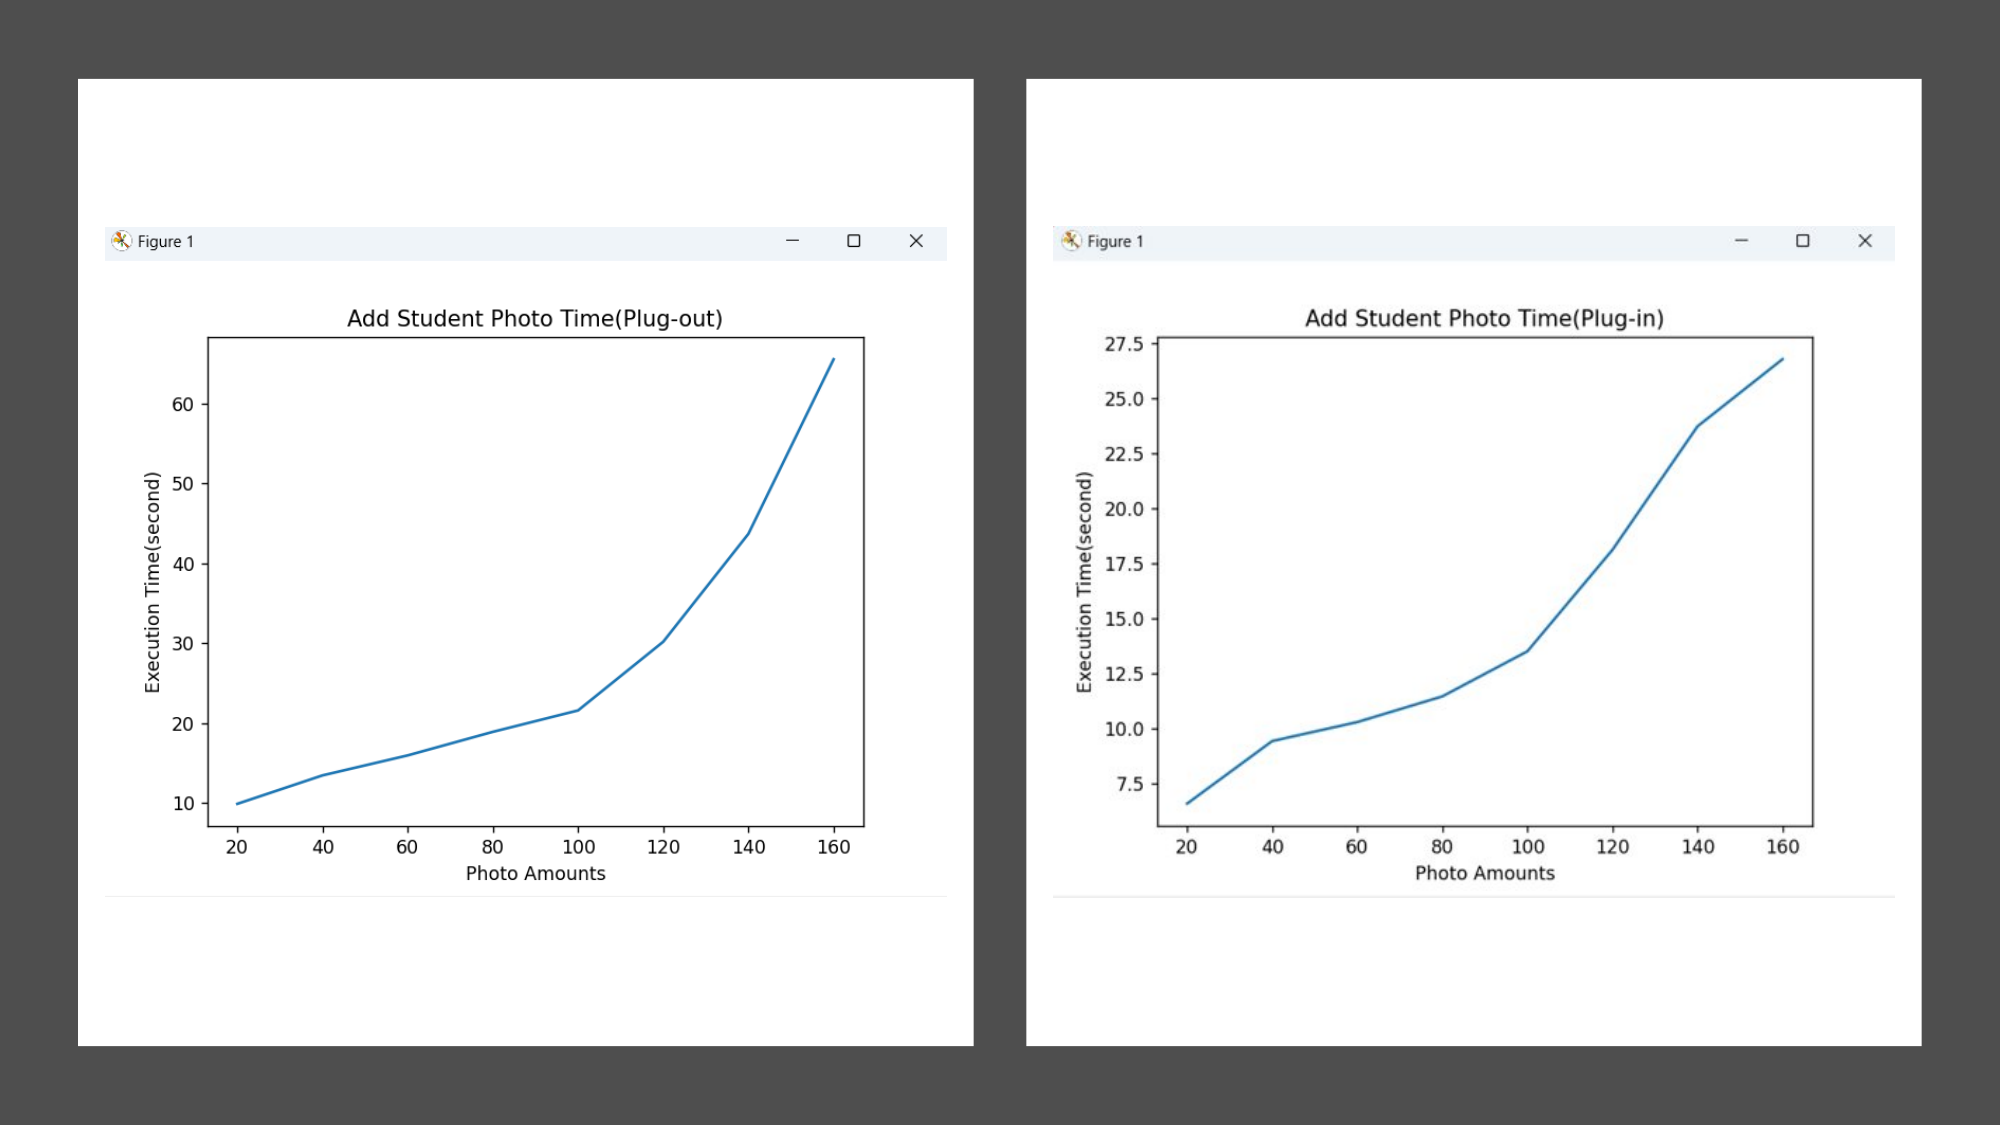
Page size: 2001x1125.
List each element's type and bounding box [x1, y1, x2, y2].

picture [1053, 226, 1895, 898]
text_box [1025, 78, 1923, 1047]
picture [105, 227, 947, 897]
text_box [77, 78, 975, 1047]
text_box [0, 0, 2000, 1125]
